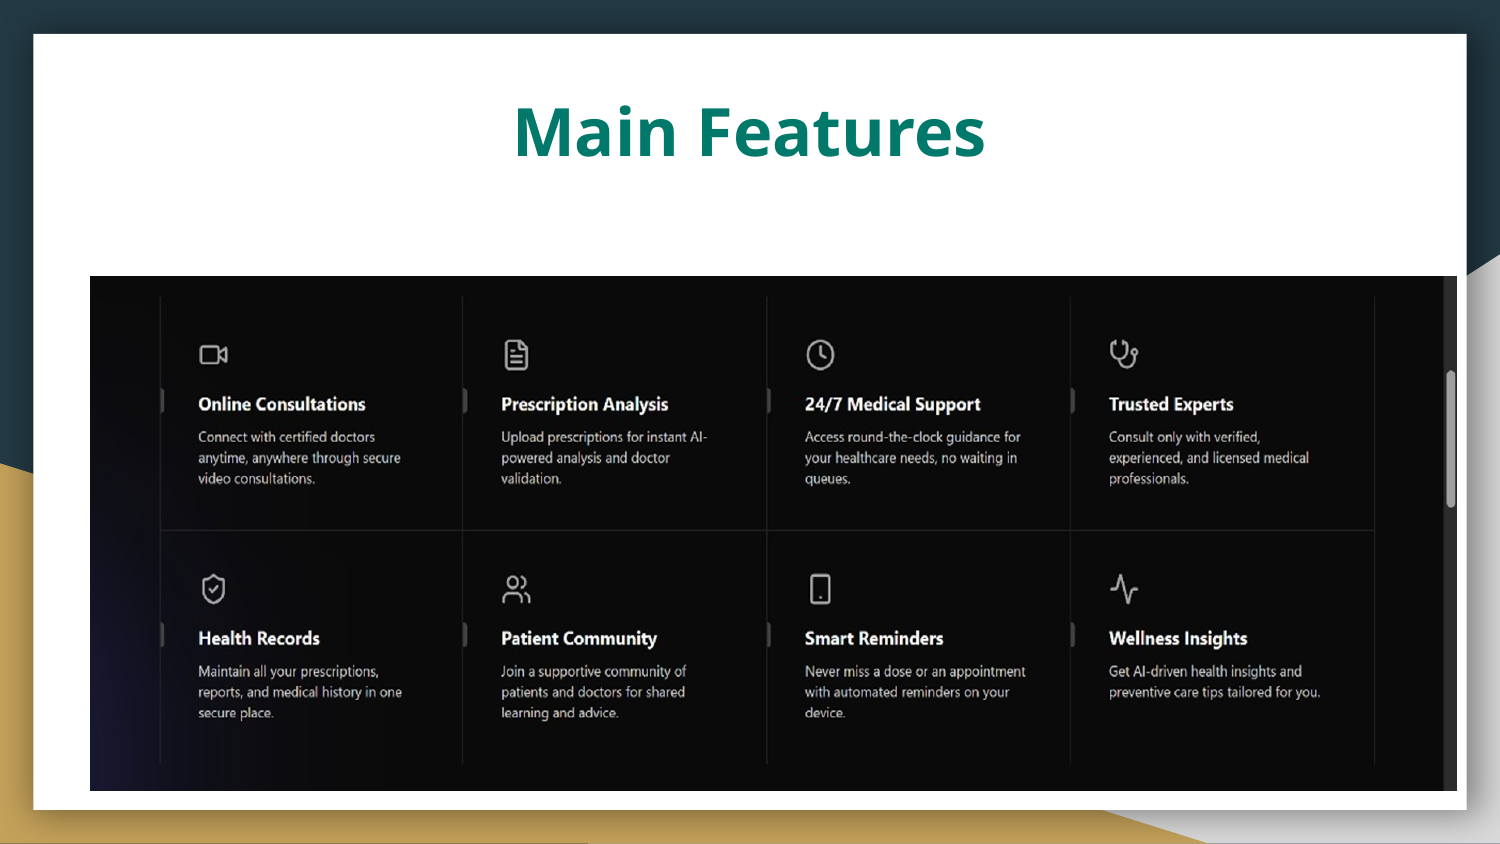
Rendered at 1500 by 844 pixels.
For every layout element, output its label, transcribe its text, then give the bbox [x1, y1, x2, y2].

title Main Features [134, 62, 1366, 219]
picture [90, 276, 1457, 792]
